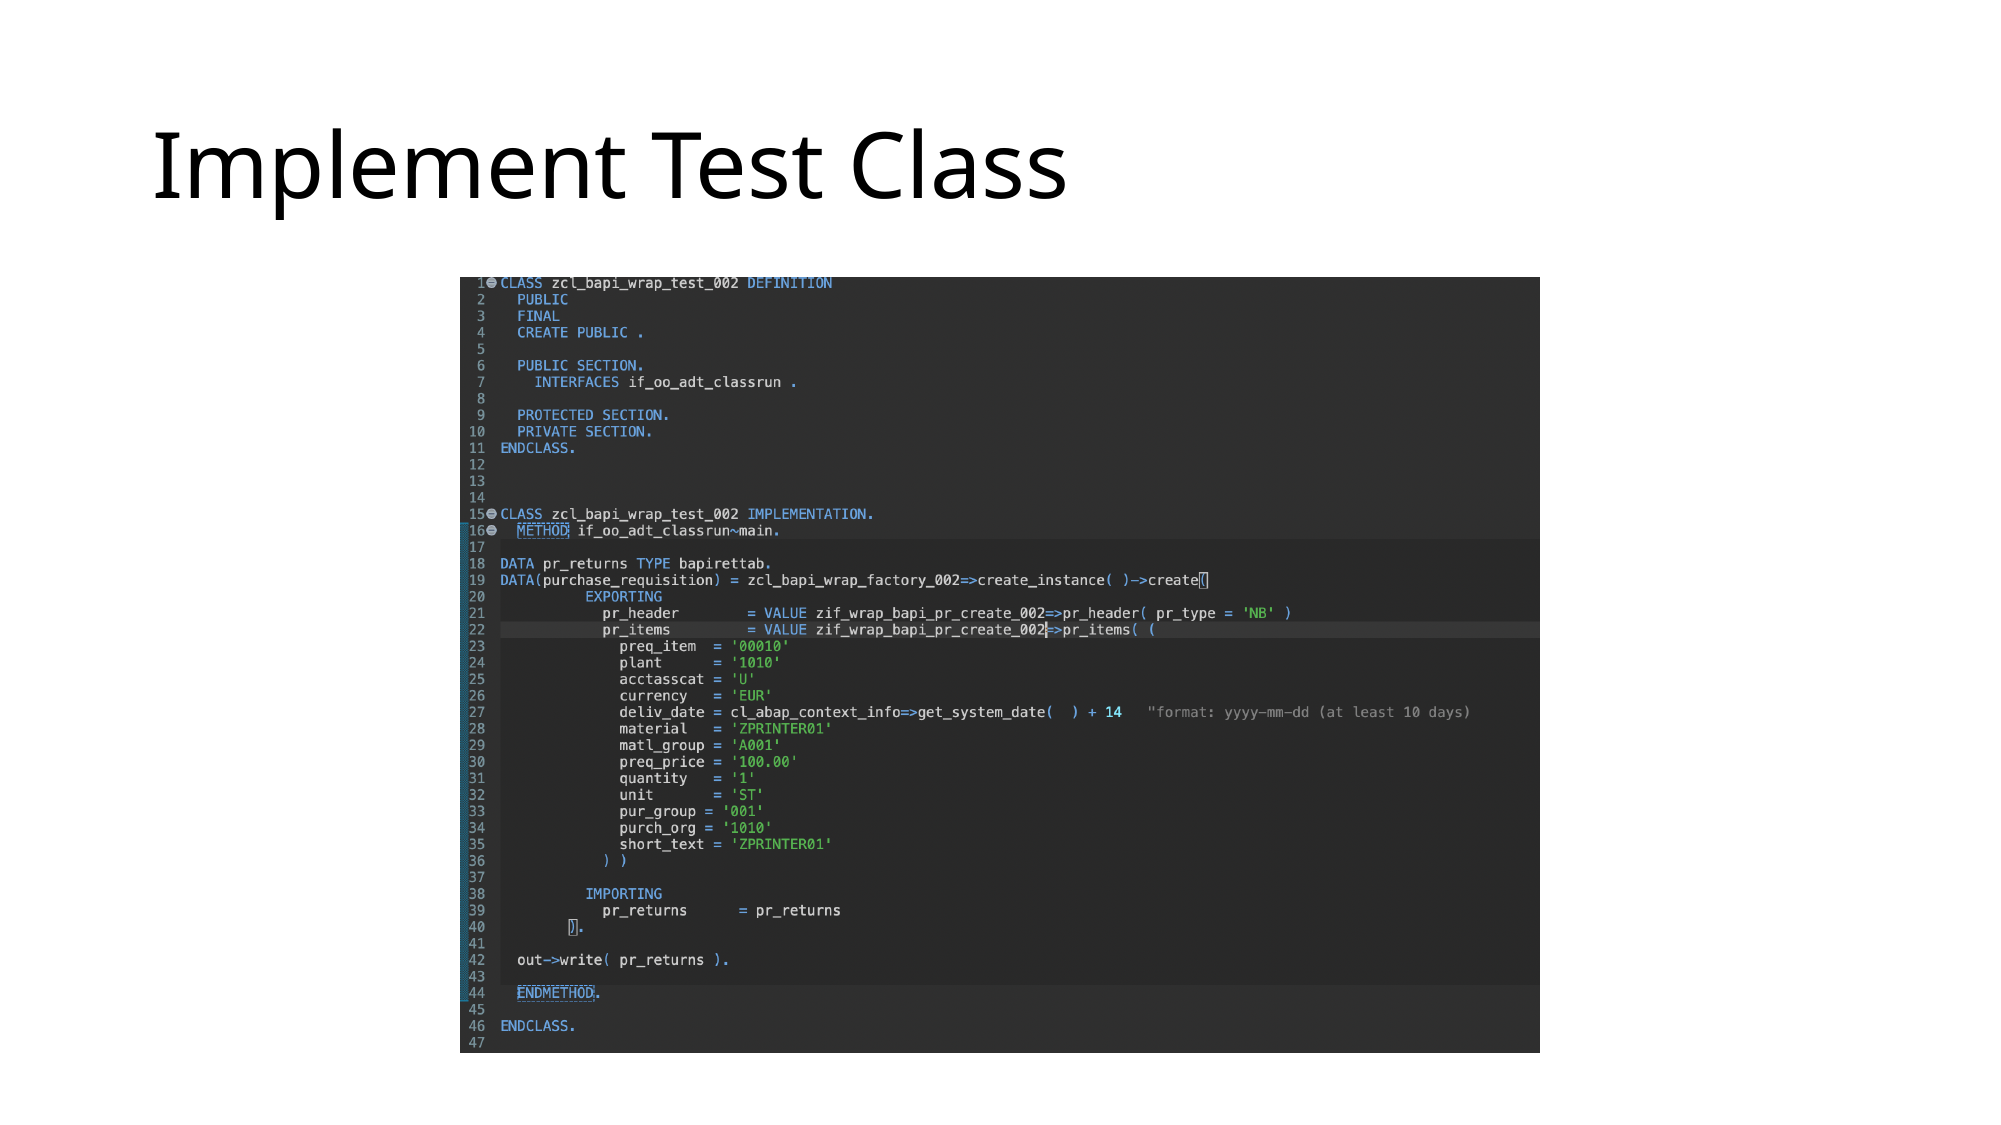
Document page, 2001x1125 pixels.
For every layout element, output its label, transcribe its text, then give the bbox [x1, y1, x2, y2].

title Implement Test Class [137, 59, 1863, 278]
picture [459, 276, 1540, 1053]
